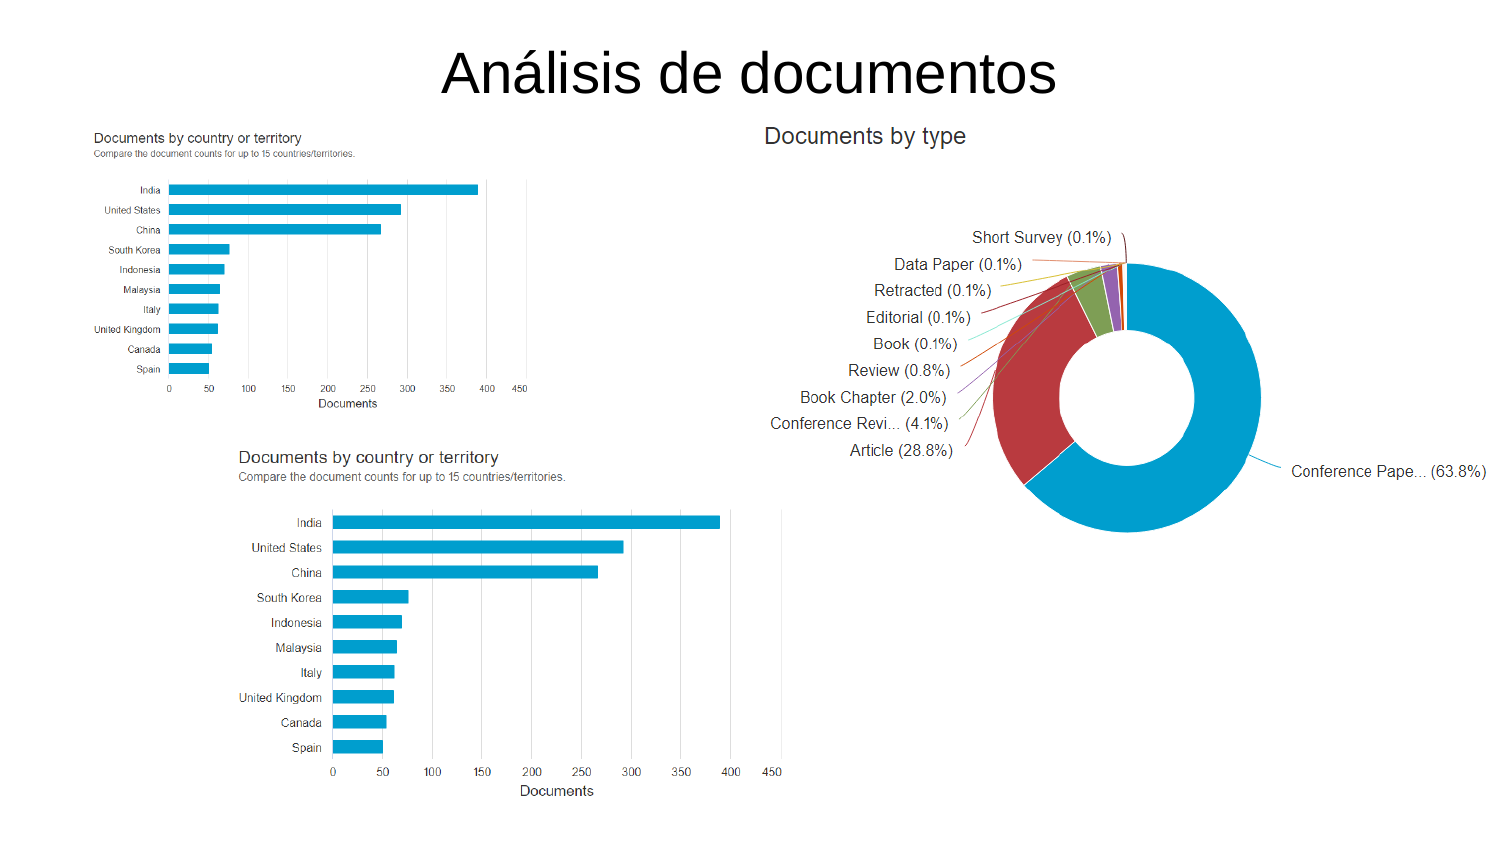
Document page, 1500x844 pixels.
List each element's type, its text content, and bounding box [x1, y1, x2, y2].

picture [235, 125, 1493, 807]
picture [84, 125, 541, 423]
title Análisis de documentos [51, 20, 1449, 115]
